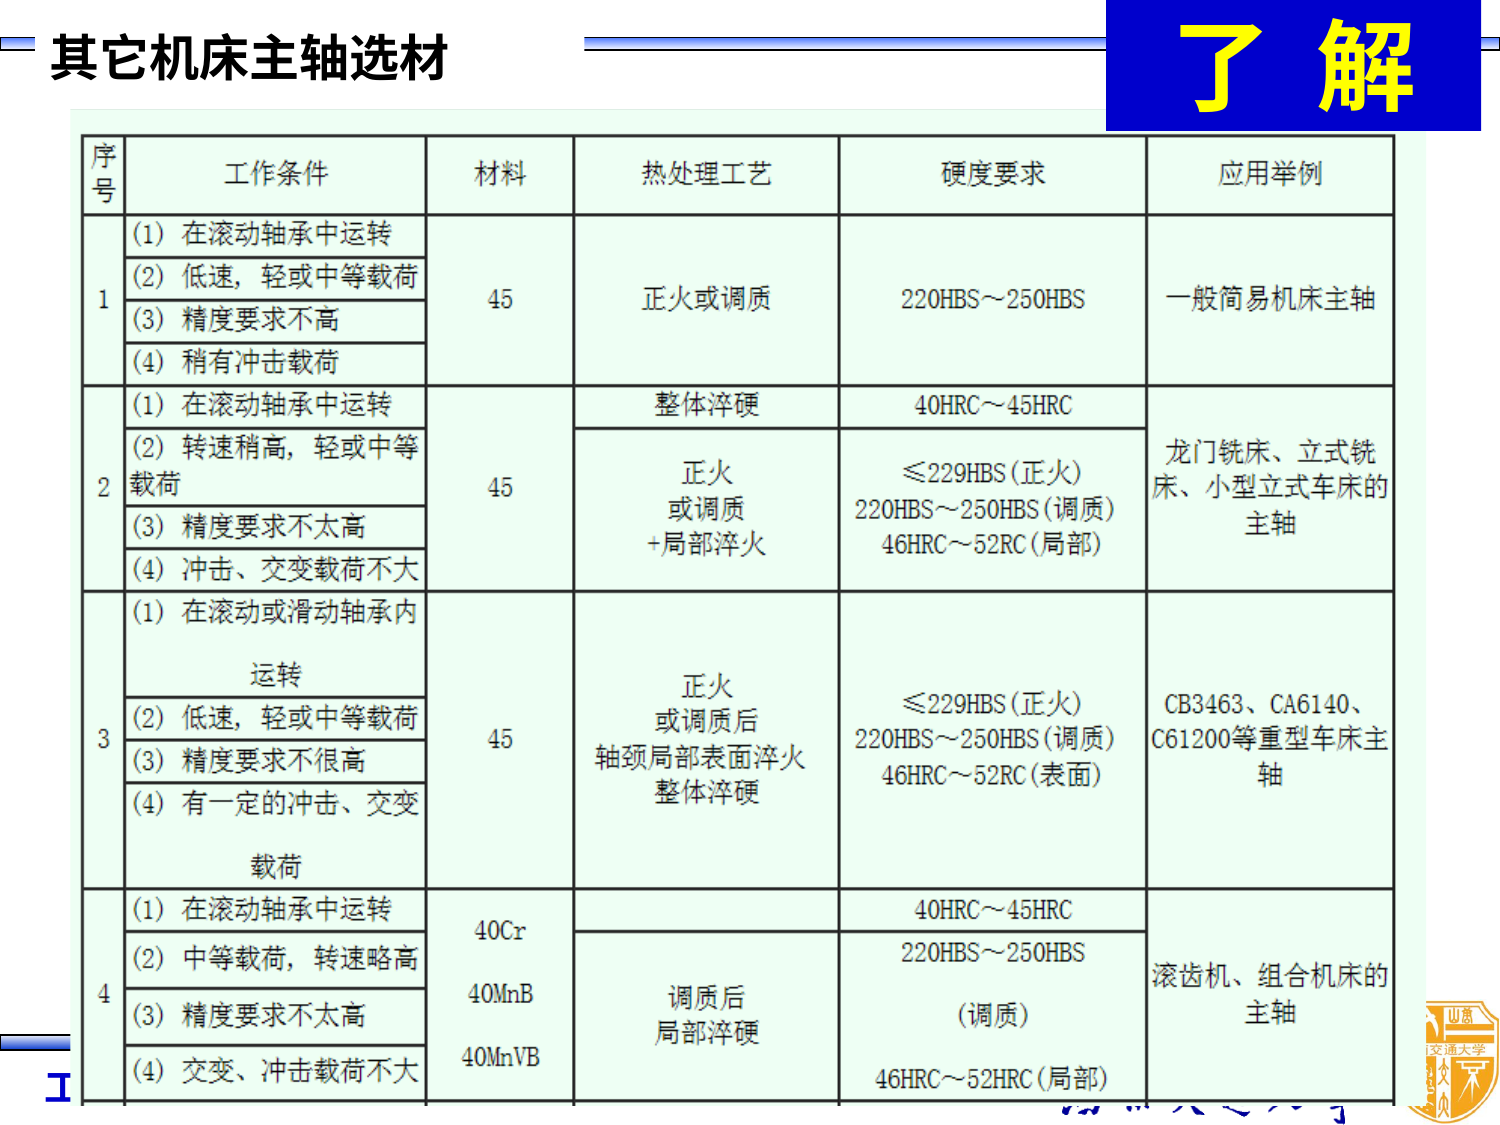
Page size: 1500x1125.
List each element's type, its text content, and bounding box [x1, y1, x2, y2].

text_box 其它机床主轴选材 [35, 19, 585, 94]
text_box 了 解 [1106, 0, 1482, 131]
picture [70, 109, 1500, 1125]
